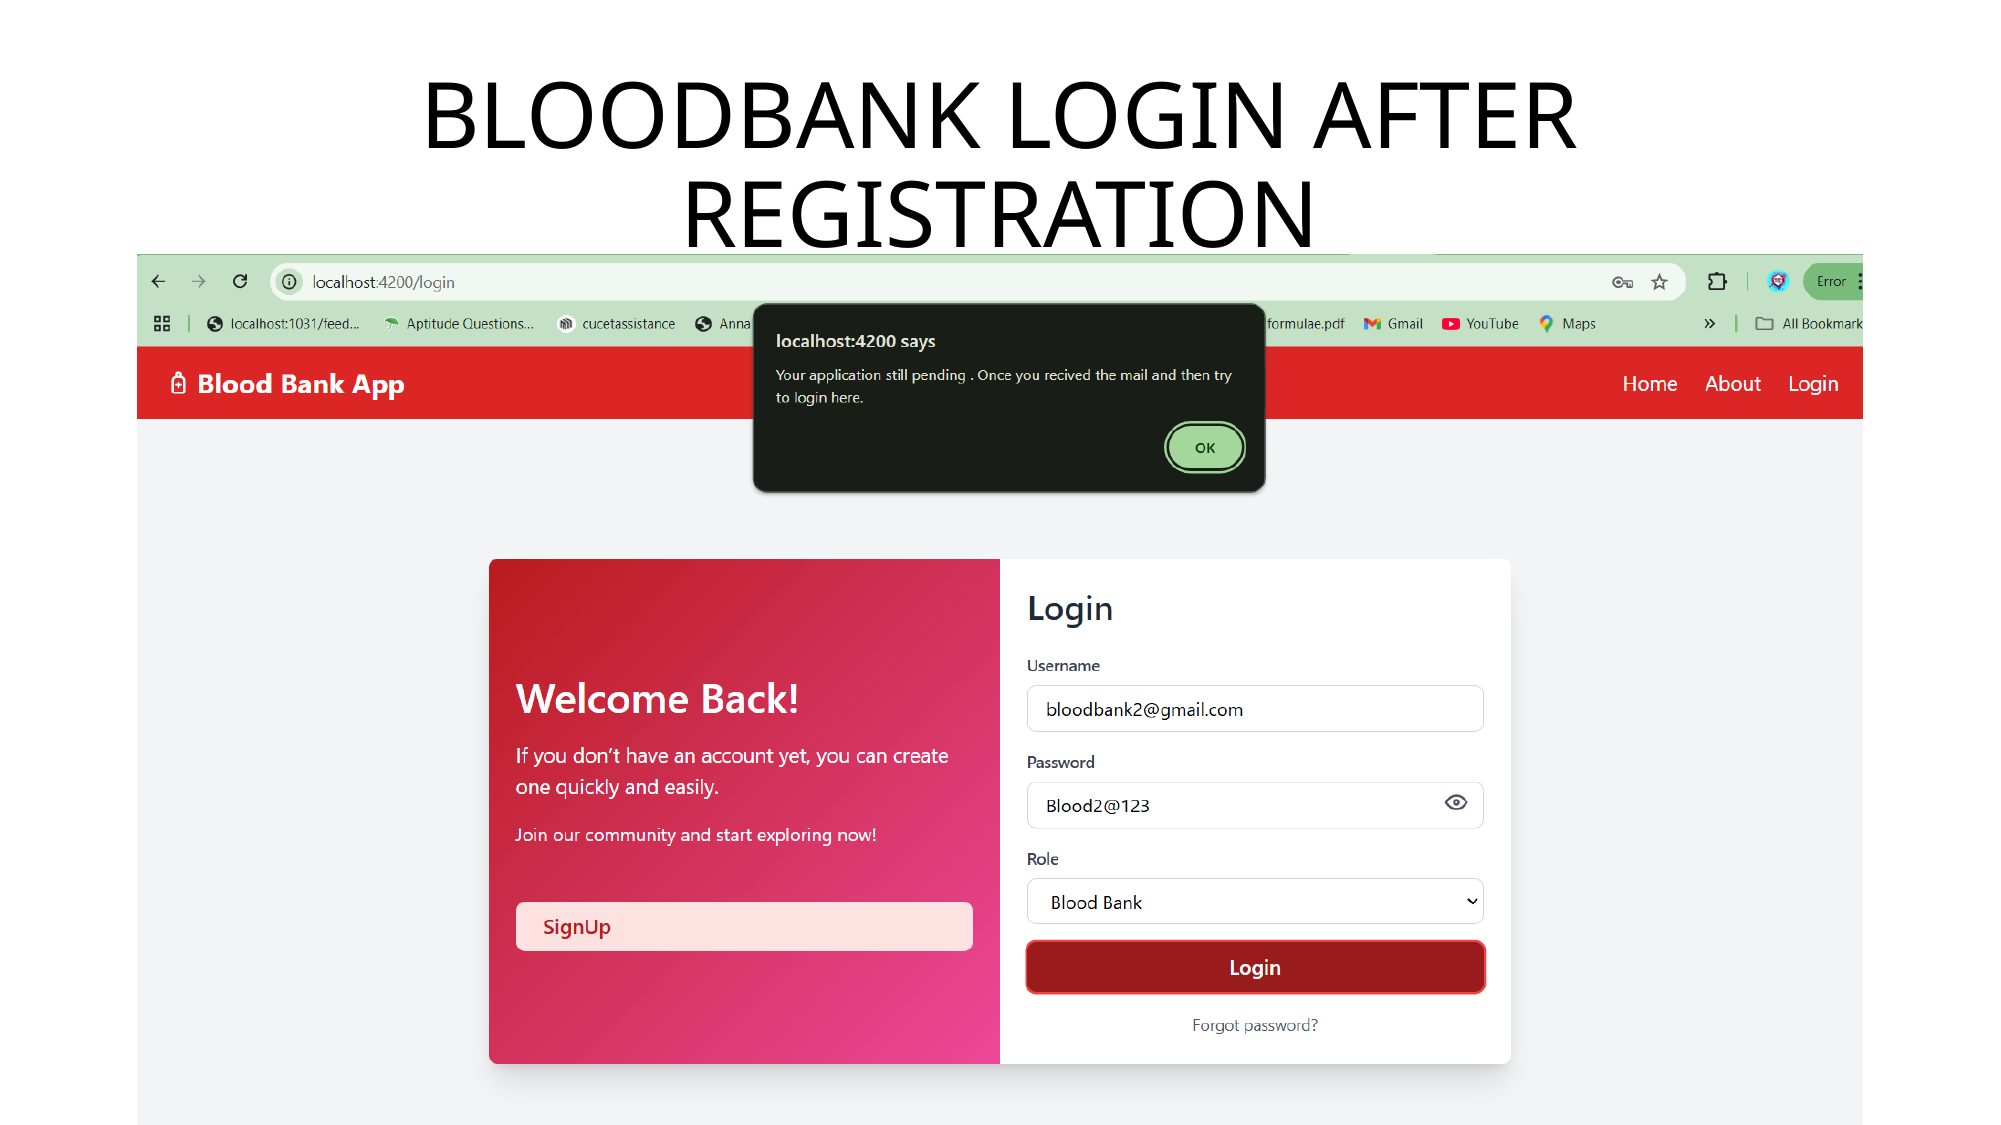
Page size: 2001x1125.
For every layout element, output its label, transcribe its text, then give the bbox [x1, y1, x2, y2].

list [137, 254, 1863, 1125]
title BLOODBANK LOGIN AFTER REGISTRATION [137, 59, 1863, 254]
